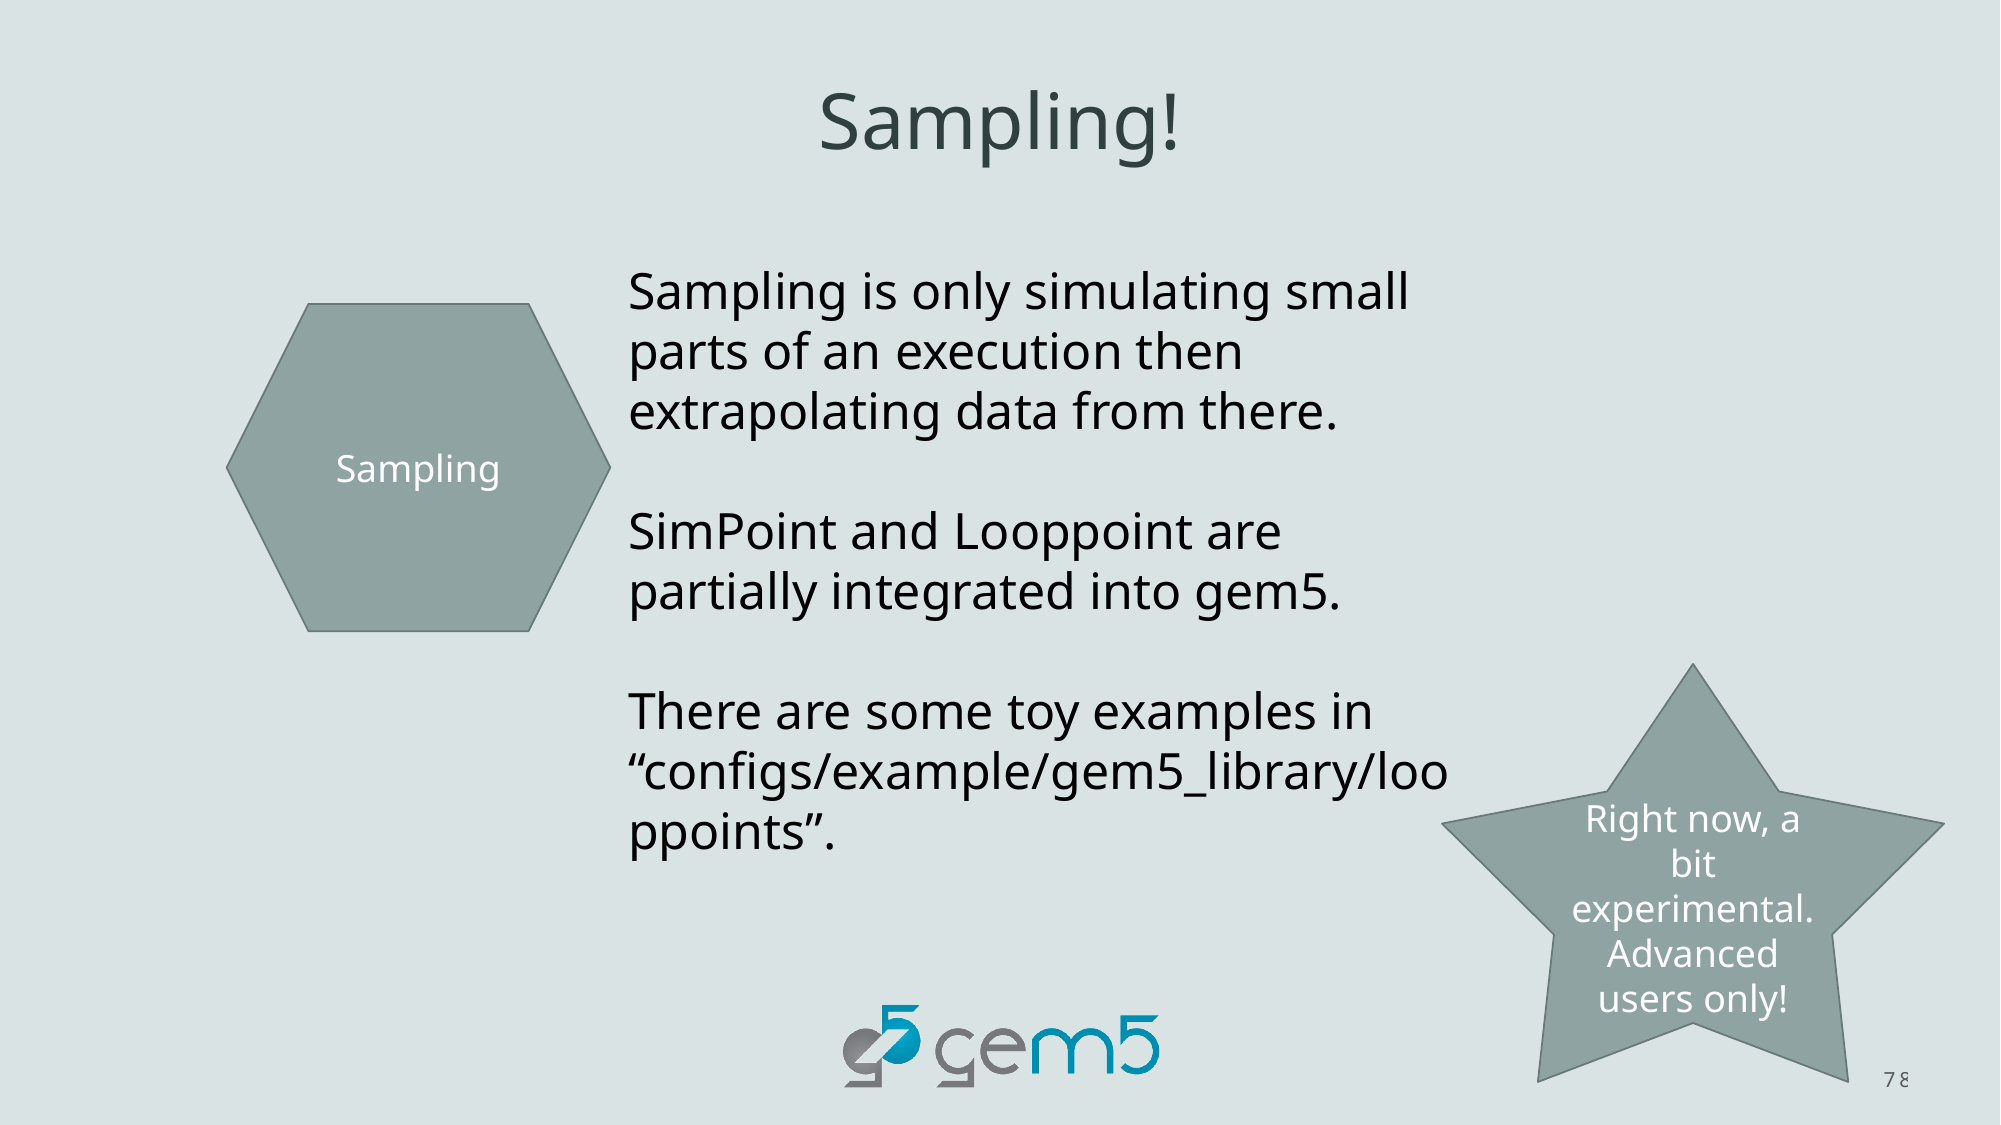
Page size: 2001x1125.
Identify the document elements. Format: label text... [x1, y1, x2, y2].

text_box Right now, a bit experimental. Advanced users only! [1479, 663, 1945, 1083]
slide_number 78 [1637, 1042, 1927, 1119]
text_box Sampling is only simulating small parts of an execution then extrapolating data from there. SimPoint and Looppoint are partially integrated into gem5. There are some toy examples in “configs/example/gem5_library/looppoints”. [613, 251, 1479, 867]
title Sampling! [162, 64, 1838, 173]
picture [807, 965, 1193, 1120]
text_box Sampling [225, 303, 612, 633]
